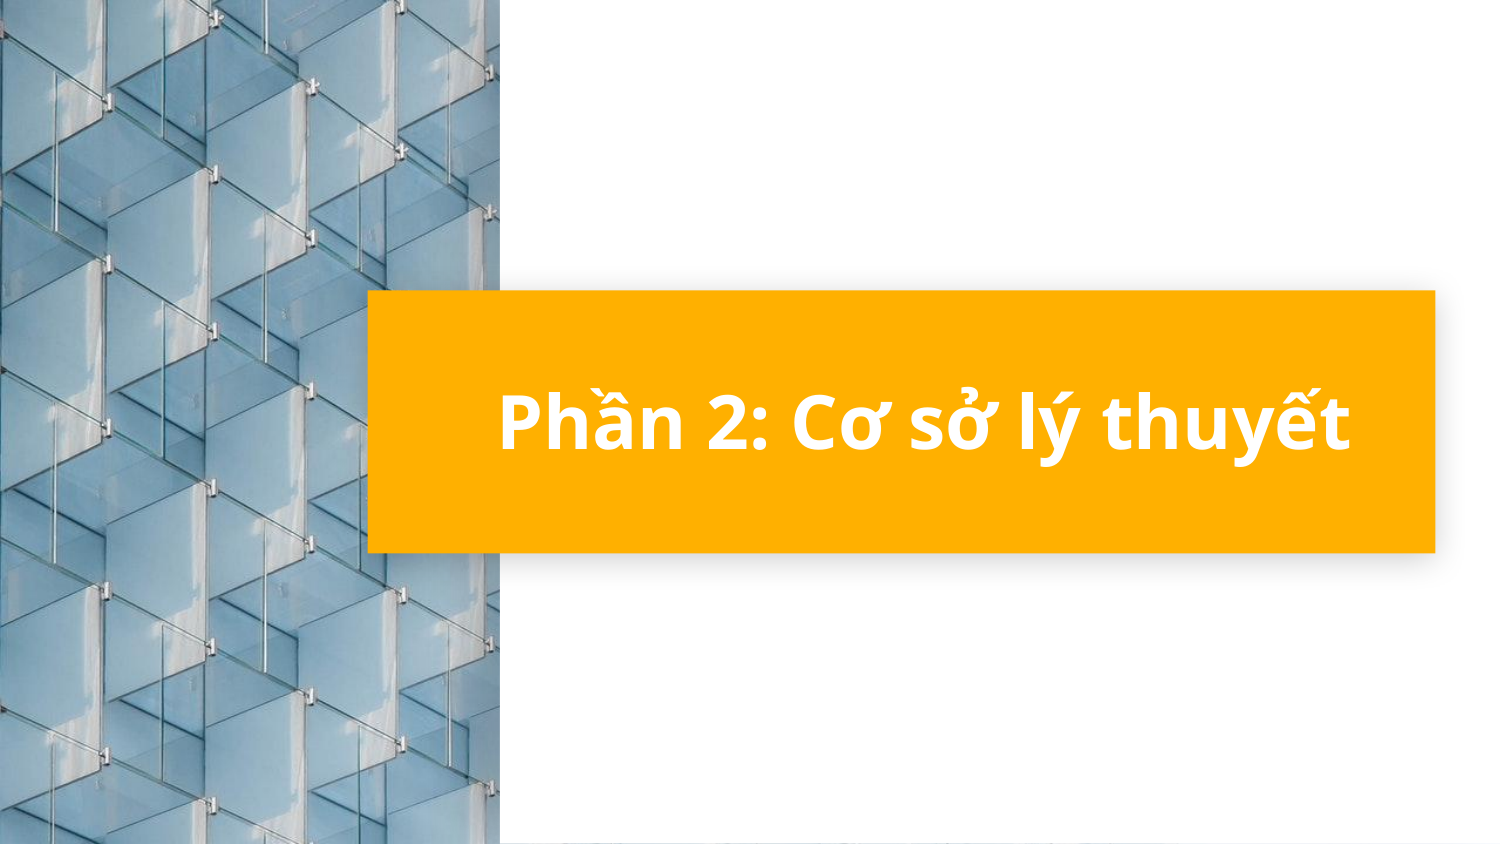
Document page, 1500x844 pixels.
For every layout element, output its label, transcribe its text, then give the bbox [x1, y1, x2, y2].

picture [0, 0, 499, 844]
title Phần 2: Cơ sở lý thuyết [481, 330, 1436, 480]
